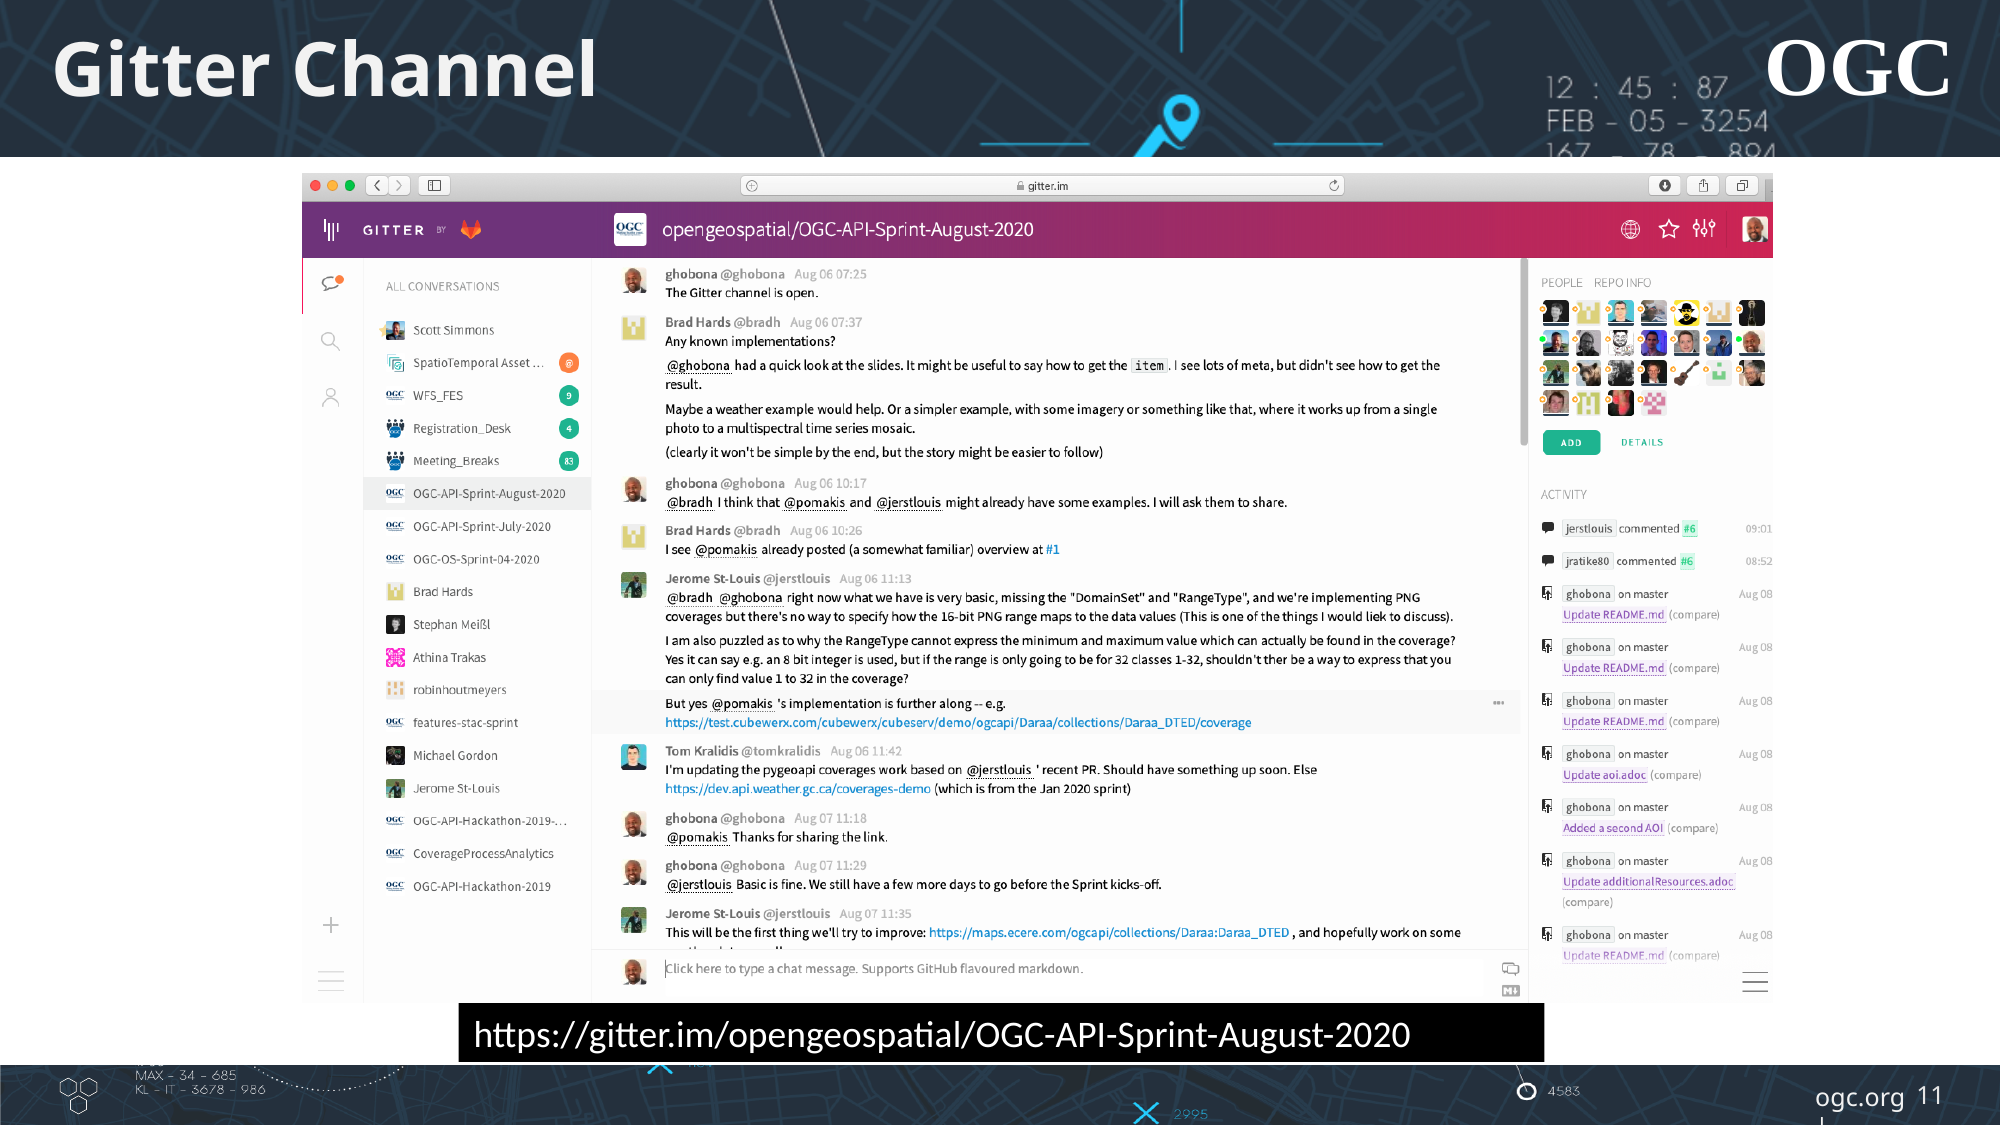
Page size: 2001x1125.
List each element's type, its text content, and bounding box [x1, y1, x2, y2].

slide_number 11 [1772, 1073, 1960, 1121]
picture [302, 173, 1773, 1003]
picture [51, 1069, 106, 1123]
title Gitter Channel [36, 9, 1762, 135]
text_box https://gitter.im/opengeospatial/OGC-API-Sprint-August-2020 [458, 1003, 1545, 1062]
